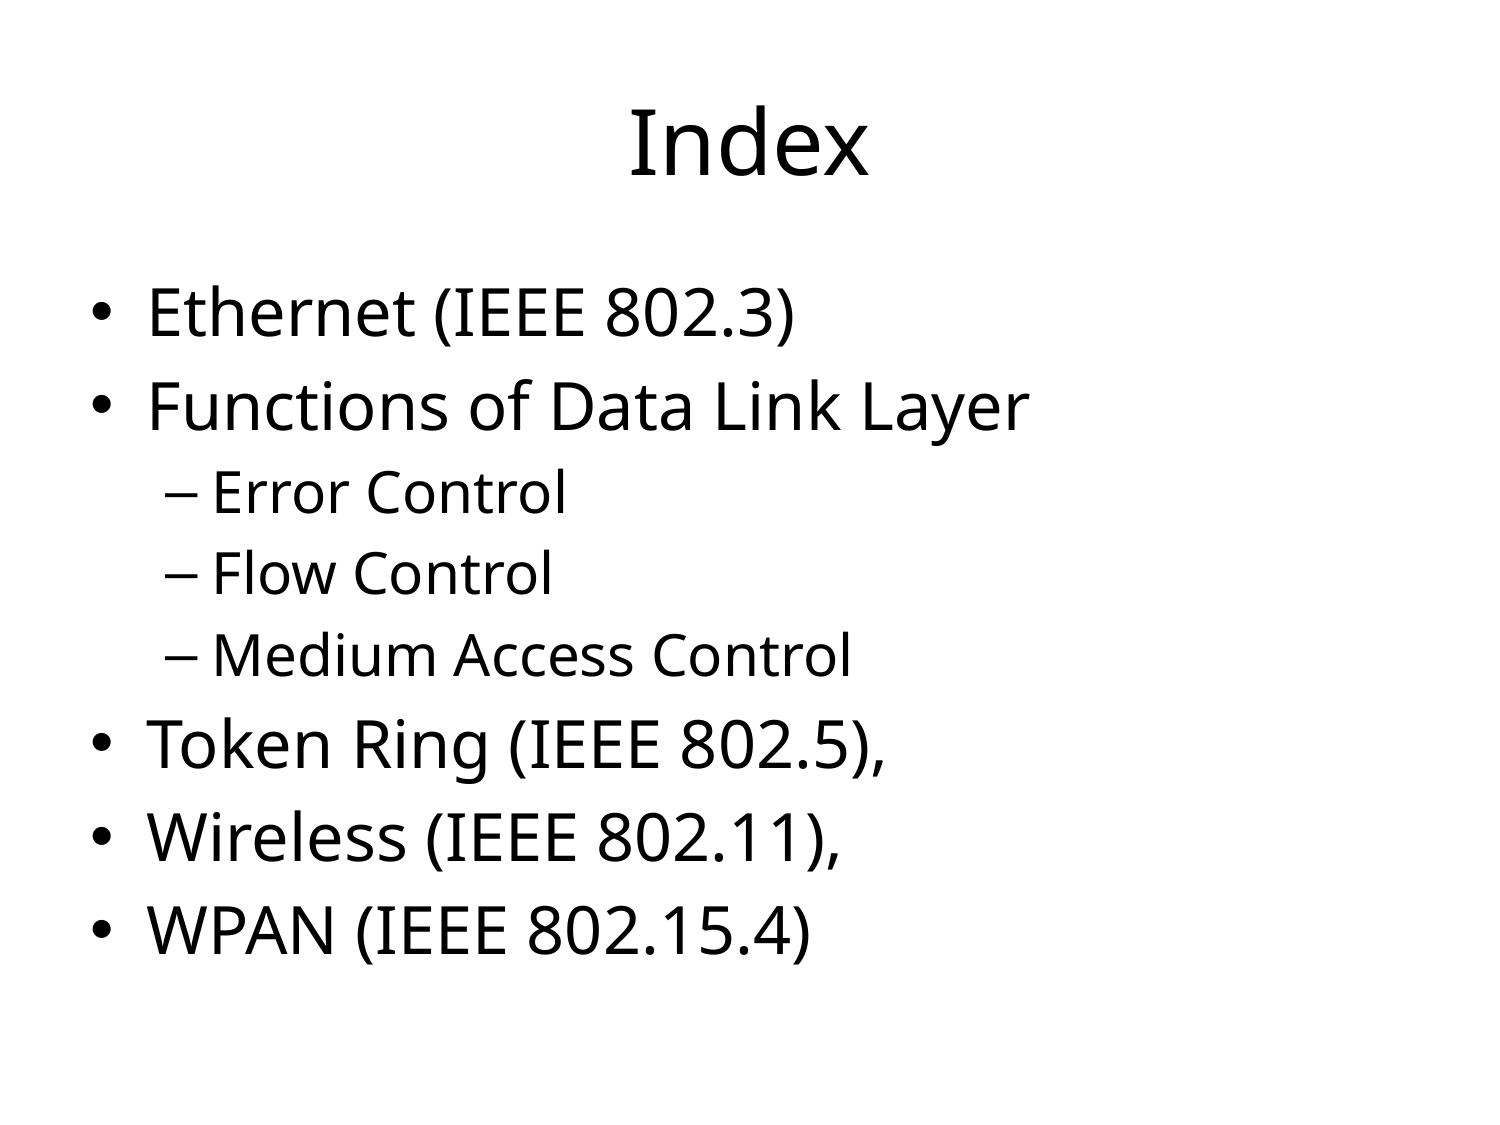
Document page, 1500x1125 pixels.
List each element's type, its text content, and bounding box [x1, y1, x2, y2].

title Index [75, 45, 1425, 233]
list Ethernet (IEEE 802.3) Functions of Data Link Layer Error Control Flow Control Medium Access Control Token Ring (IEEE 802.5), Wireless (IEEE 802.11), WPAN (IEEE 802.15.4) [75, 262, 1425, 1005]
